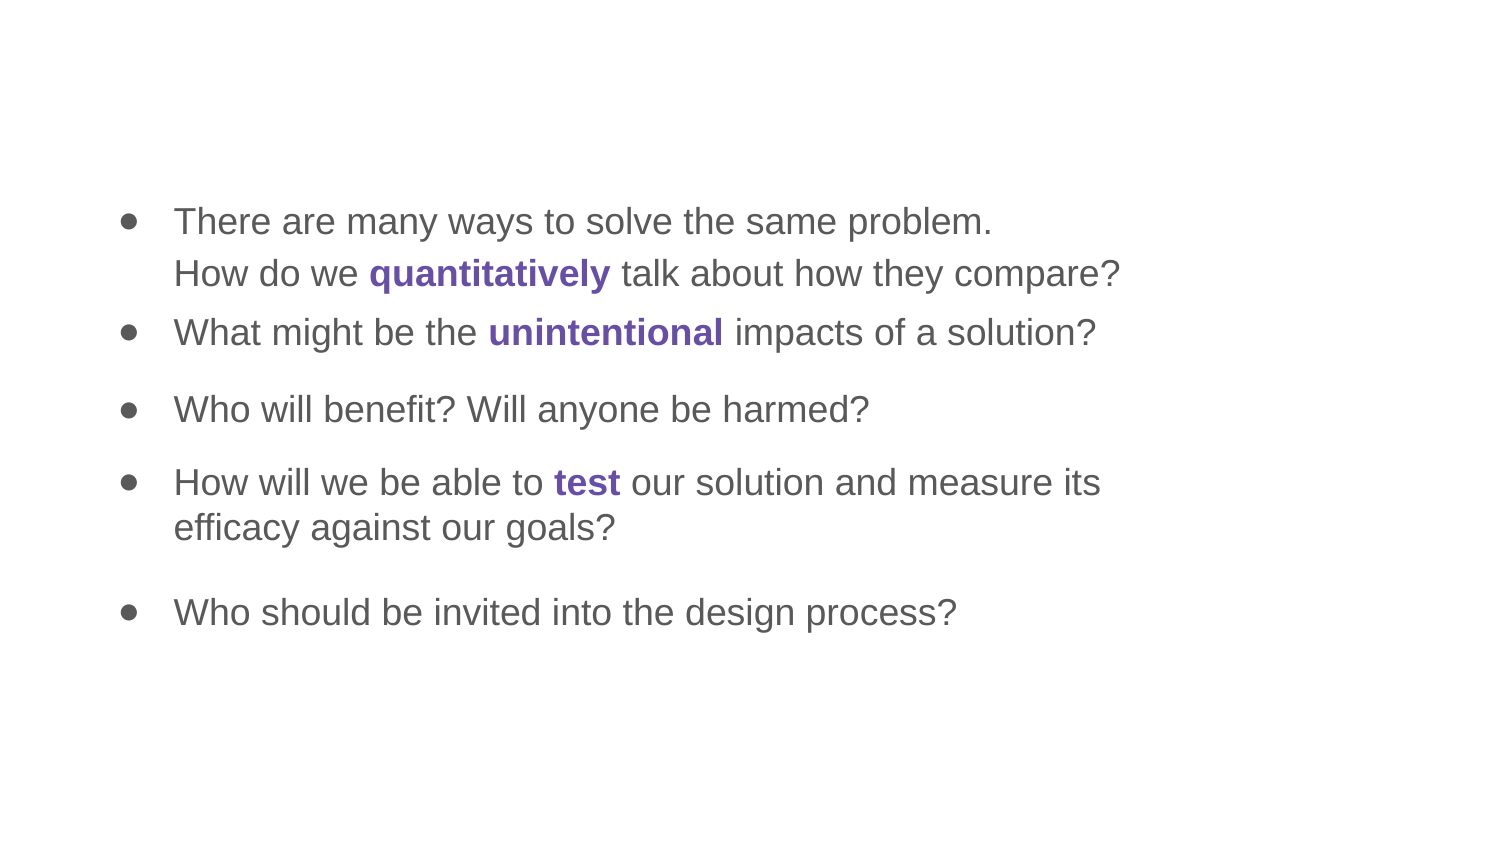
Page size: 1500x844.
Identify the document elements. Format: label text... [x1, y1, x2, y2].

subtitle There are many ways to solve the same problem. How do we quantitatively talk about how they compare? What might be the unintentional impacts of a solution? Who will benefit? Will anyone be harmed? How will we be able to test our solution and measure its efficacy against our goals? Who should be invited into the design process? [83, 130, 1178, 752]
